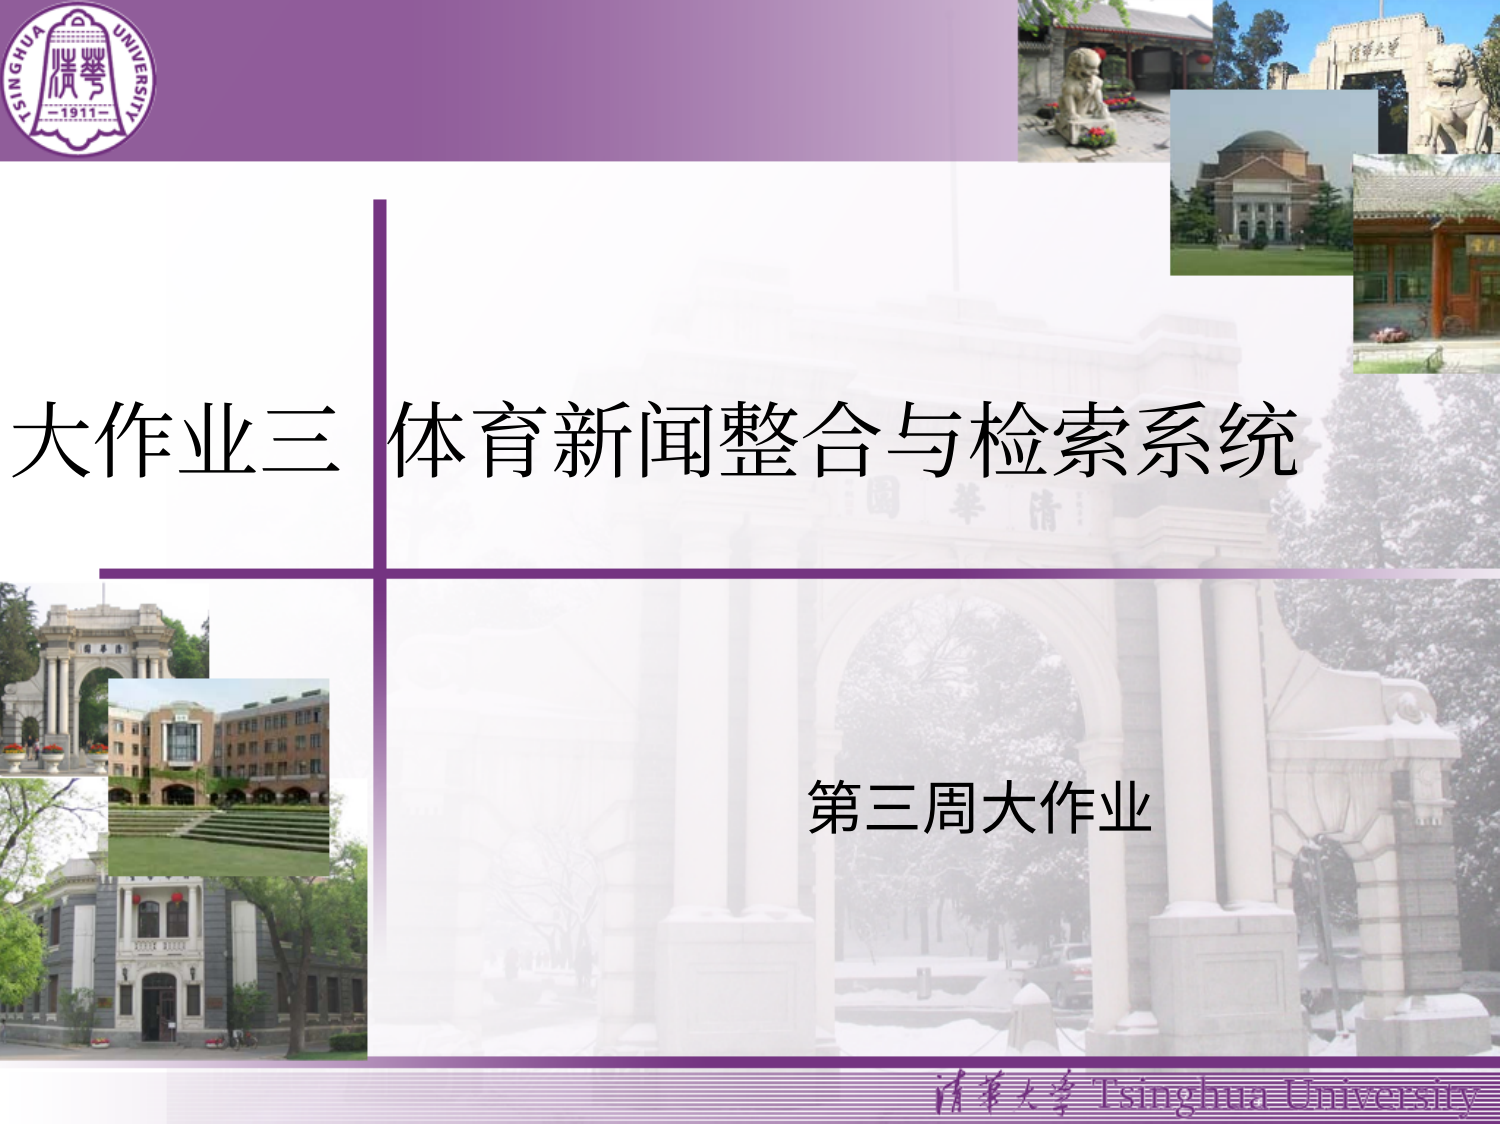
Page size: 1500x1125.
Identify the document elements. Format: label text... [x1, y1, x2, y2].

title 大作业三 体育新闻整合与检索系统 [0, 326, 1500, 551]
subtitle 第三周大作业 [513, 763, 1447, 929]
picture [0, 551, 1500, 1124]
picture [0, 0, 1500, 326]
